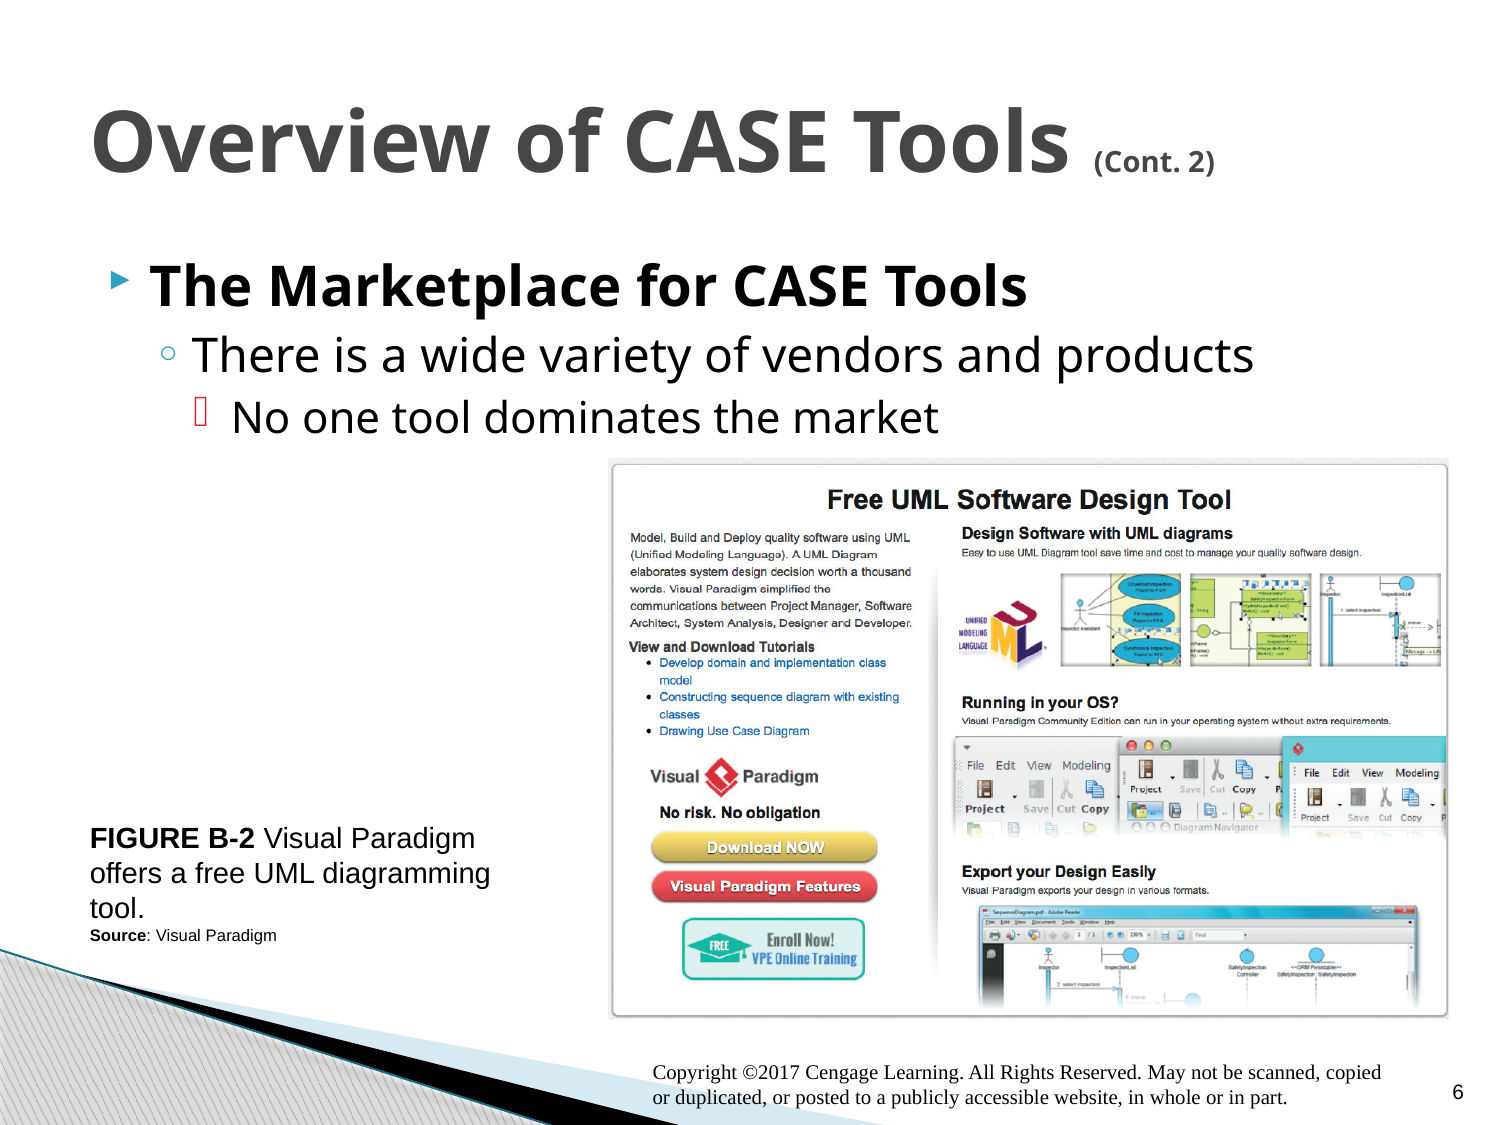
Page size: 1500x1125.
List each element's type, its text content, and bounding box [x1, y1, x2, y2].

list The Marketplace for CASE Tools There is a wide variety of vendors and products No one tool dominates the market [75, 243, 1425, 986]
title Overview of CASE Tools (Cont. 2) [75, 45, 1425, 233]
slide_number 6 [1418, 1051, 1479, 1112]
text_box FIGURE B-2 Visual Paradigm offers a free UML diagramming tool. Source: Visual Paradigm [75, 812, 563, 952]
picture [607, 456, 1449, 1021]
